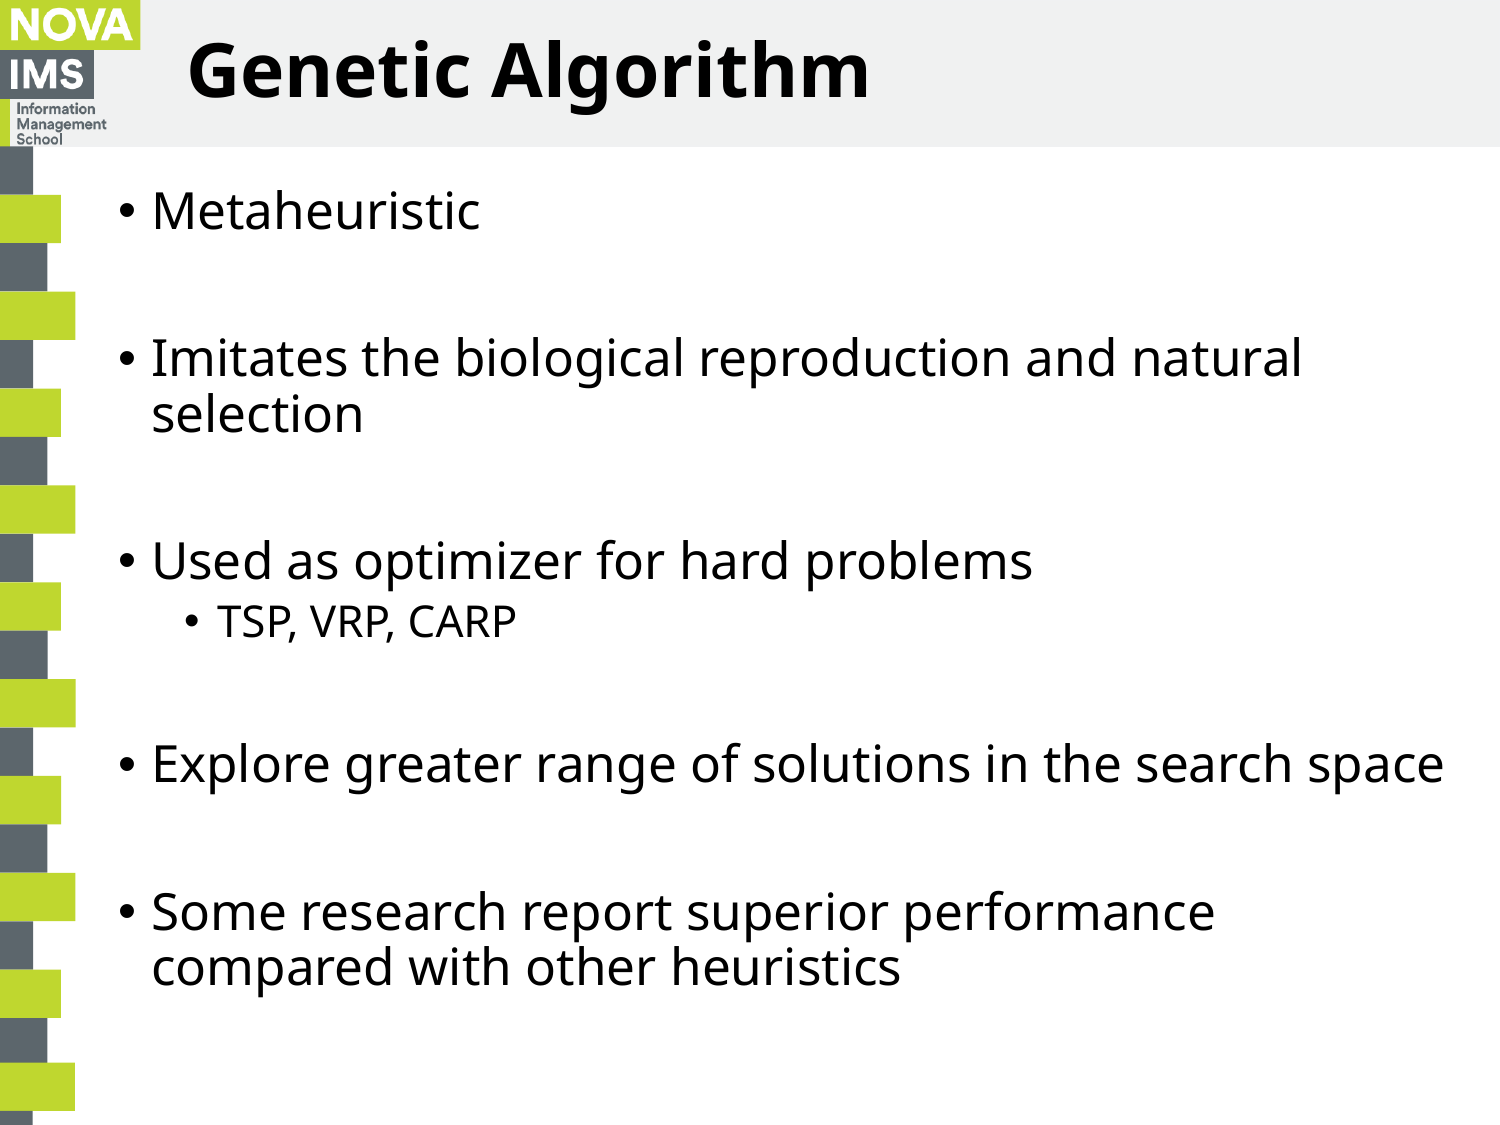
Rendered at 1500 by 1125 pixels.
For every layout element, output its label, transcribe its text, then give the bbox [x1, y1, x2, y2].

title Genetic Algorithm [171, 0, 1470, 147]
list Metaheuristic Imitates the biological reproduction and natural selection Used as optimizer for hard problems TSP, VRP, CARP Explore greater range of solutions in the search space Some research report superior performance compared with other heuristics [103, 178, 1470, 1032]
